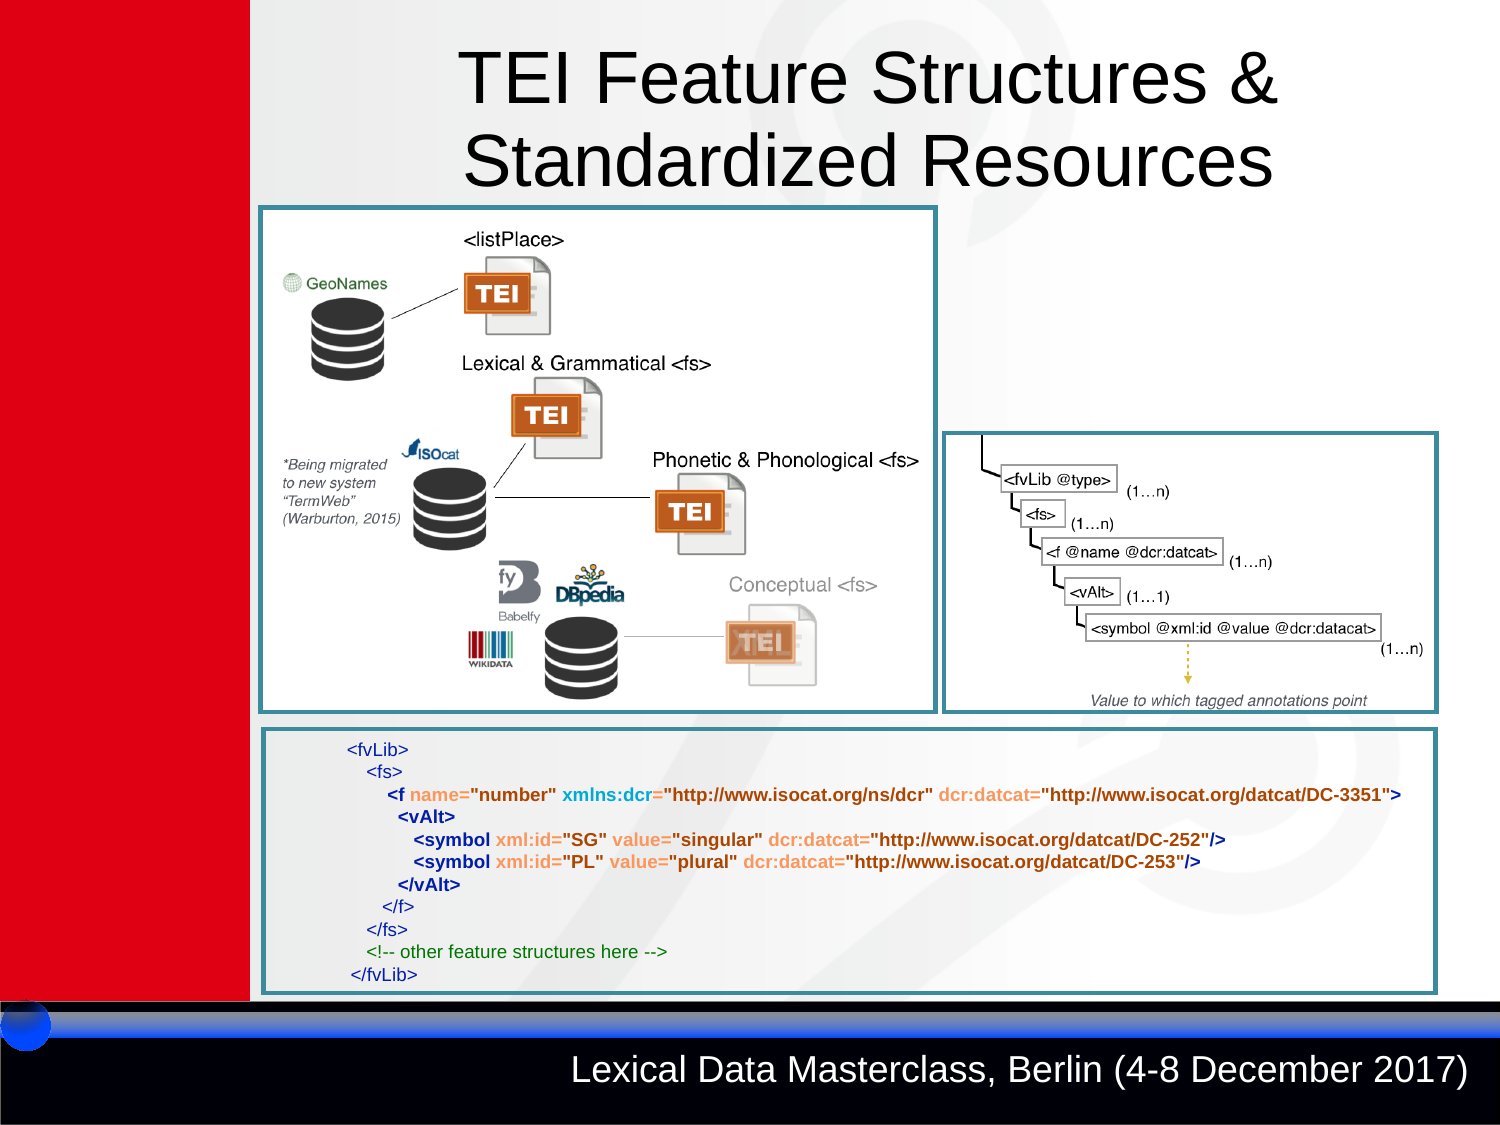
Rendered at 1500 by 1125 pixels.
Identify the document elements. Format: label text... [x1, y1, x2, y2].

picture [0, 0, 1500, 1012]
text_box [47, 1012, 1500, 1038]
picture [0, 1038, 1500, 1125]
text_box [0, 999, 51, 1051]
title TEI Feature Structures & Standardized Resources [261, 24, 1476, 215]
text_box <fvLib> <fs> <f name="number" xmlns:dcr="http://www.isocat.org/ns/dcr" dcr:datcat="http://www.isocat.org/datcat/DC-3351"> <vAlt> <symbol xml:id="SG" value="singular" dcr:datcat="http://www.isocat.org/datcat/DC-252"/> <symbol xml:id="PL" value="plural" dcr:datcat="http://www.isocat.org/datcat/DC-253"/> </vAlt> </f> </fs> <!-- other feature structures here --> </fvLib> [263, 729, 1436, 994]
